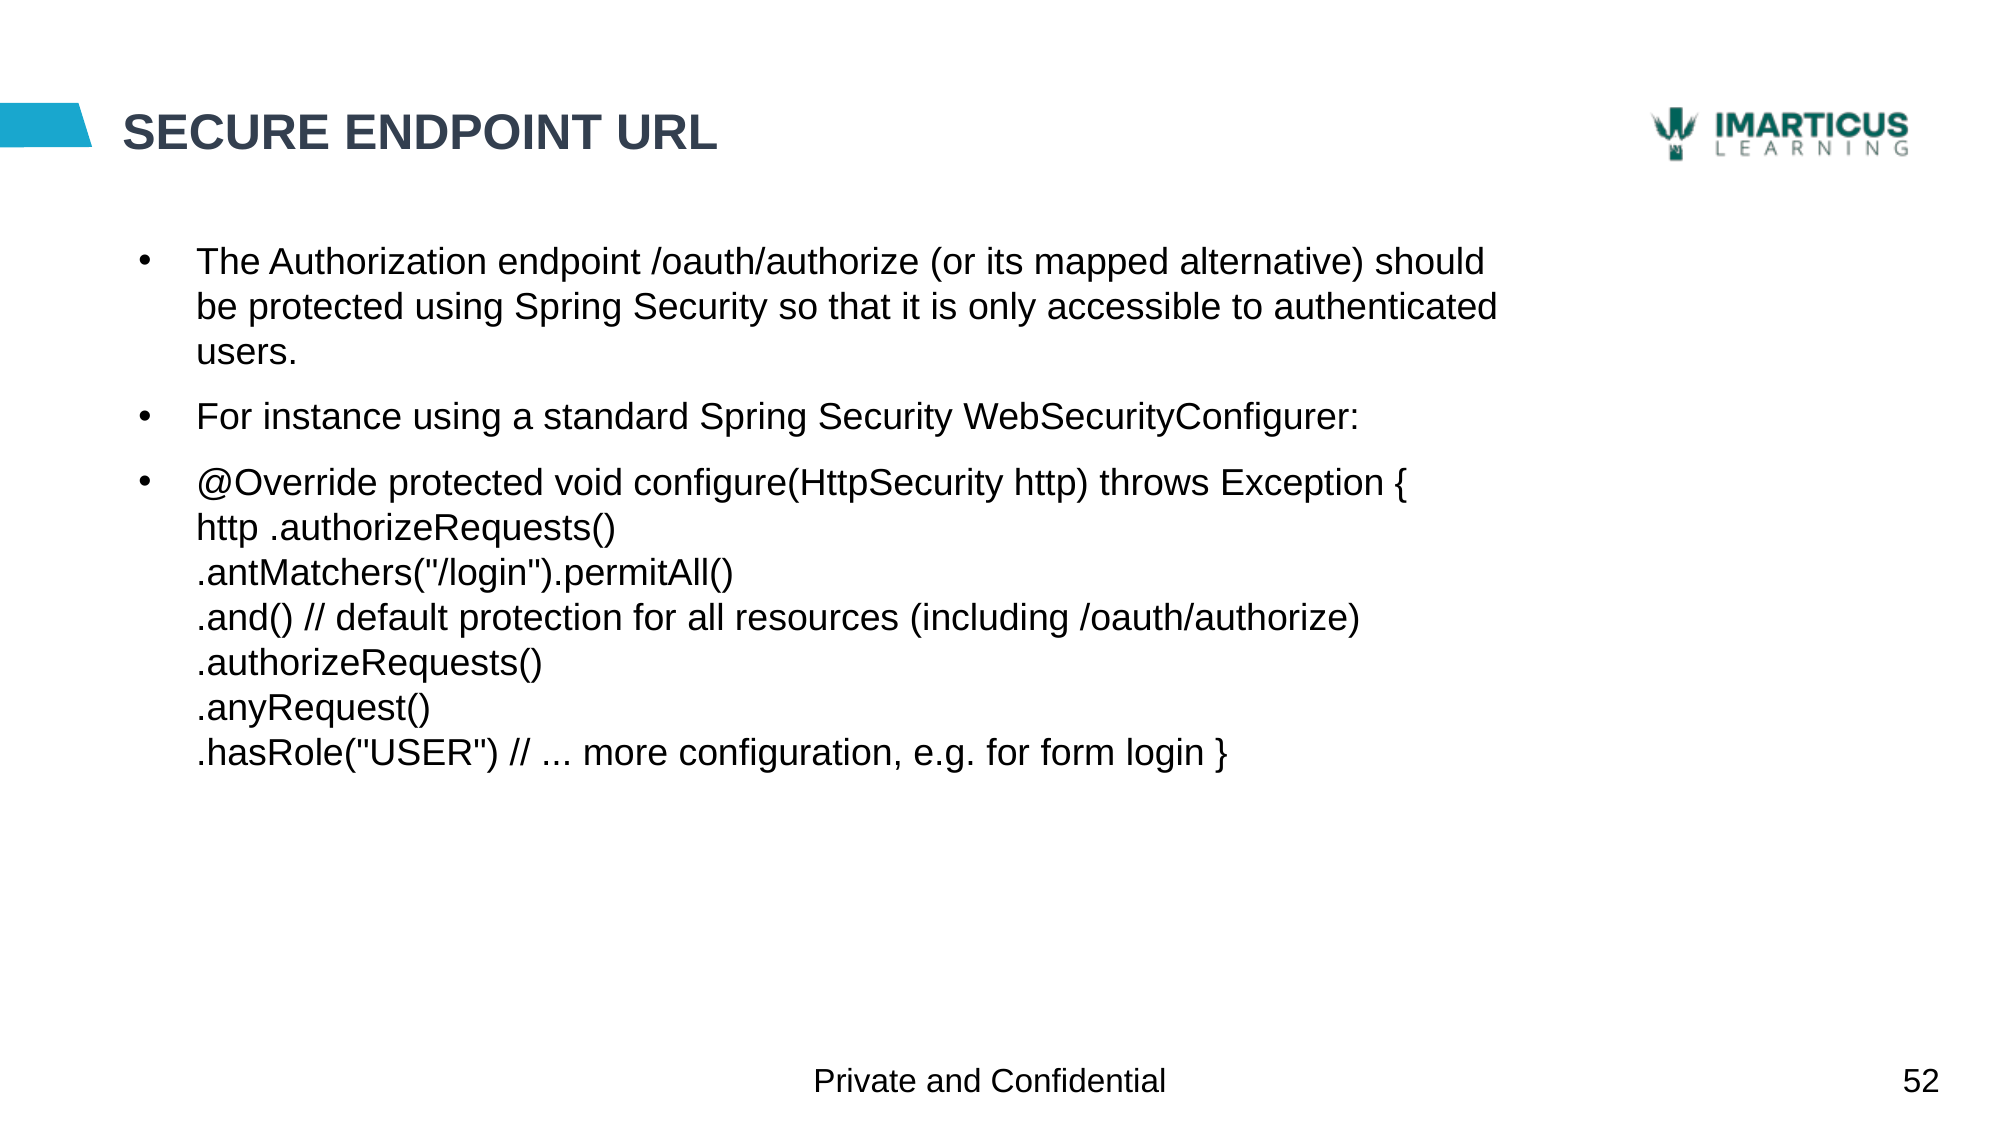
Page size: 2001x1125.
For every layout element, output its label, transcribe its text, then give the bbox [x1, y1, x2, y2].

picture [1833, 84, 1955, 185]
text_box The Authorization endpoint /oauth/authorize (or its mapped alternative) should be protected using Spring Security so that it is only accessible to authenticated users. For instance using a standard Spring Security WebSecurityConfigurer: @Override protected void configure(HttpSecurity http) throws Exception { http .authorizeRequests() .antMatchers("/login").permitAll() .and() // default protection for all resources (including /oauth/authorize) .authorizeRequests() .anyRequest() .hasRole("USER") // ... more configuration, e.g. for form login } [123, 229, 1524, 1092]
text_box [107, 186, 1540, 1125]
title SECURE ENDPOINT URL [107, 81, 1833, 187]
